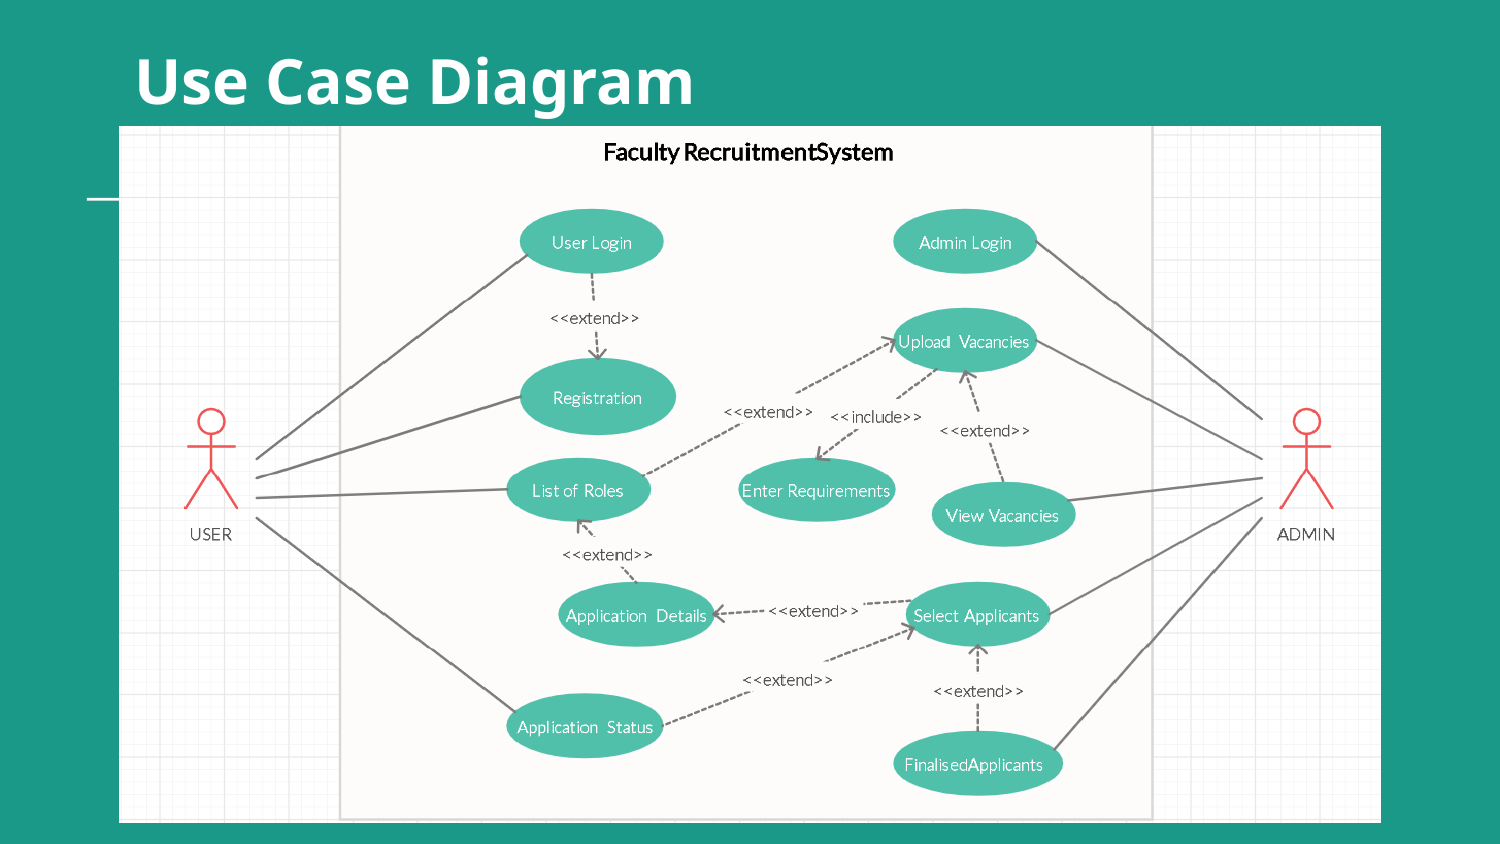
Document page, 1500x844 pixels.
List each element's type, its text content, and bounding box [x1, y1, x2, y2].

title Use Case Diagram [119, 27, 1381, 126]
picture [119, 126, 1381, 824]
